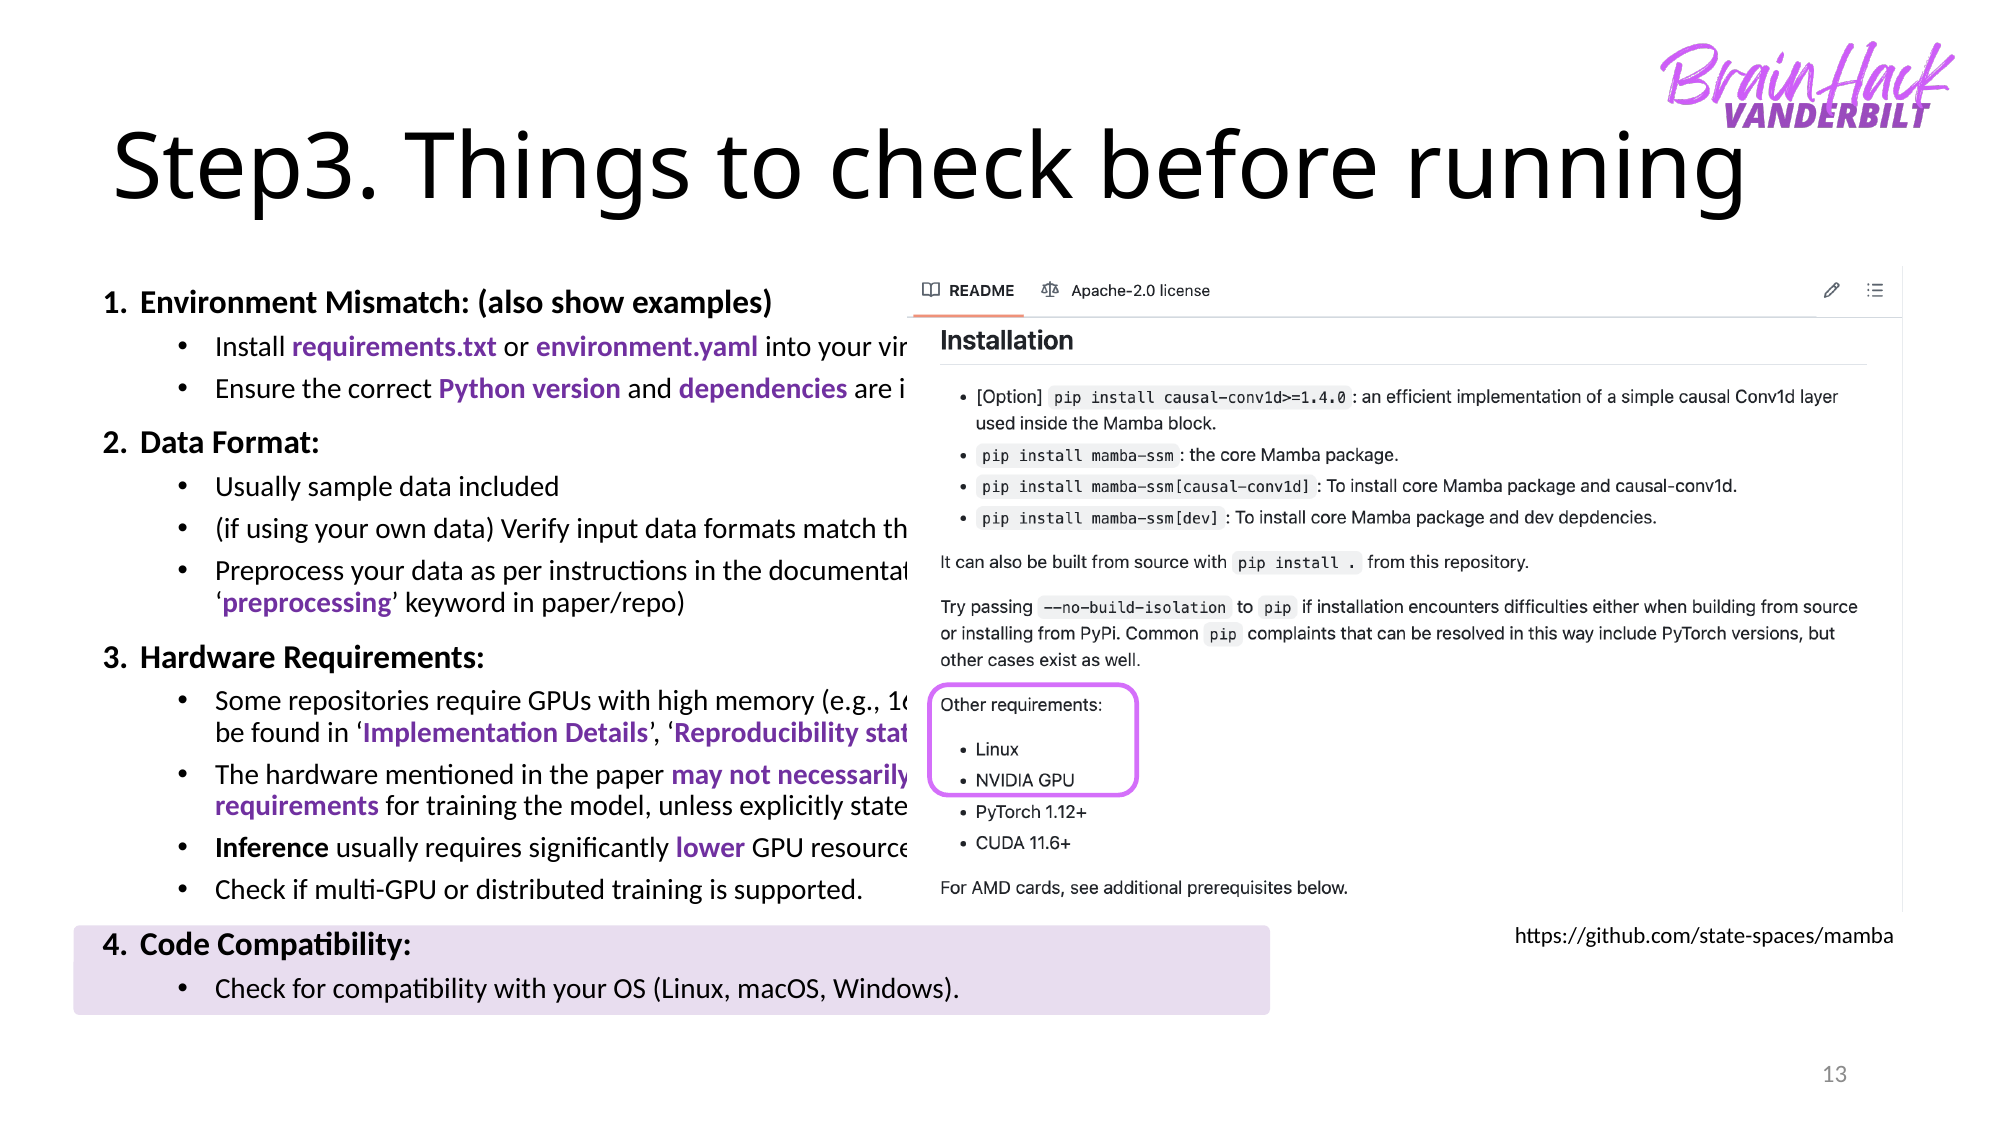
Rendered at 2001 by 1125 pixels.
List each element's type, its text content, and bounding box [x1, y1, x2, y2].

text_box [907, 266, 2000, 956]
picture [1624, 30, 2000, 160]
title Step3. Things to check before running [97, 59, 1823, 277]
list Environment Mismatch: (also show examples) Install requirements.txt or environment.yaml into your virtual environment. Ensure the correct Python version and dependencies are installed. Data Format: Usually sample data included (if using your own data) Verify input data formats match the repository’s requirements. Preprocess your data as per instructions in the documentation (search for ‘preprocessing’ keyword in paper/repo) Hardware Requirements: Some repositories require GPUs with high memory (e.g., 16 GB+) (GPU info can usually be found in ‘Implementation Details’, ‘Reproducibility statement’ in paper). The hardware mentioned in the paper may not necessarily indicate the minimum requirements for training the model, unless explicitly stated as "required.” Inference usually requires significantly lower GPU resources compared to training. Check if multi-GPU or distributed training is supported. Code Compatibility: Check for compatibility with your OS (Linux, macOS, Windows). [87, 277, 1284, 1103]
slide_number 13 [1412, 1042, 1863, 1103]
text_box [72, 924, 87, 1017]
